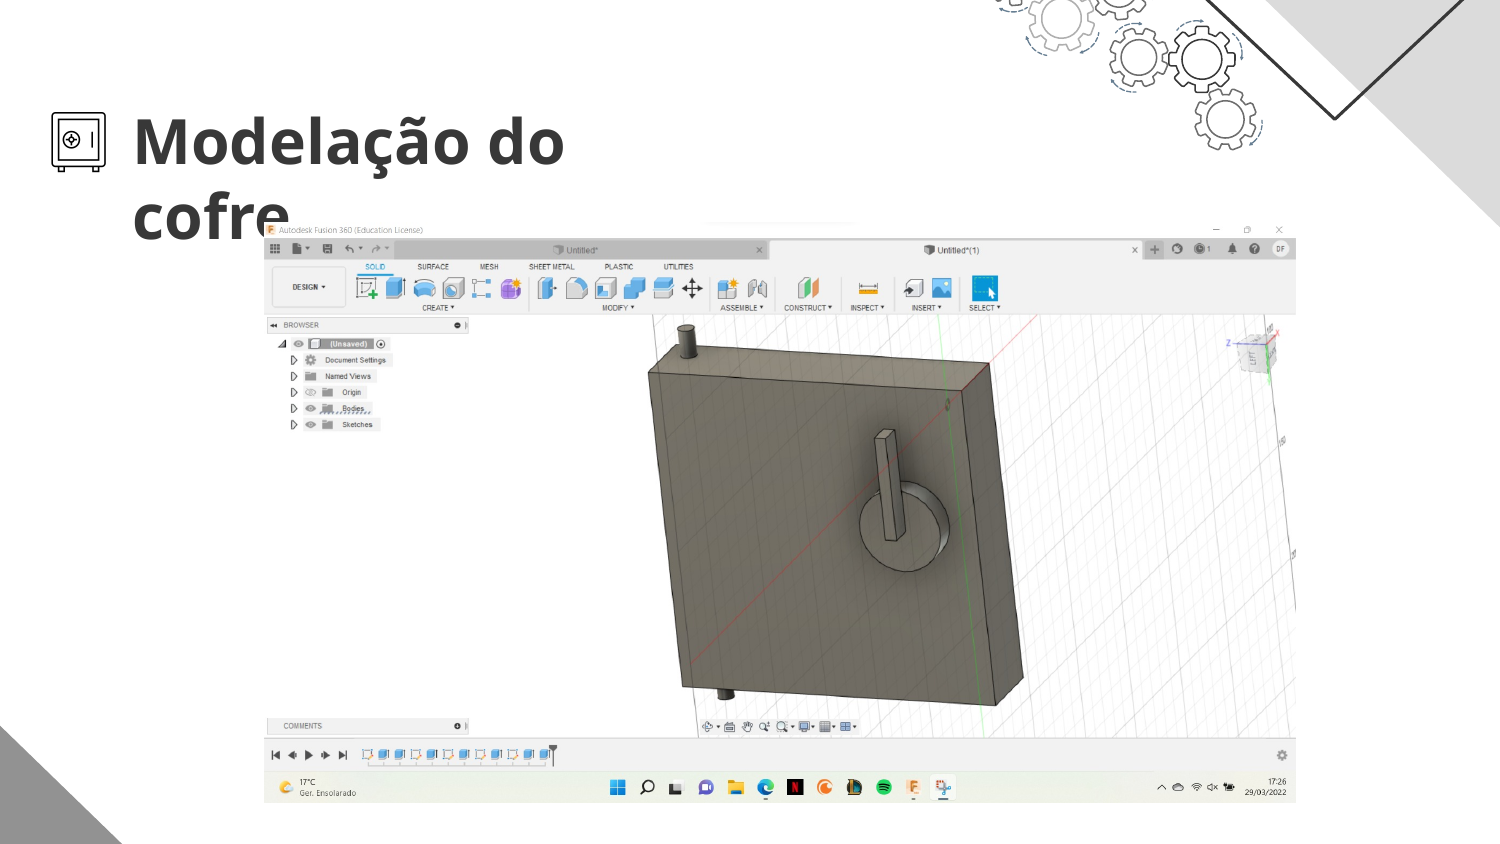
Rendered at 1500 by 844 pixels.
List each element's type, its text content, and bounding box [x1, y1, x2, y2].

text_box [992, 0, 1138, 62]
picture [264, 222, 1296, 803]
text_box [1117, 6, 1253, 166]
title Modelação do cofre [116, 87, 732, 174]
picture [39, 103, 118, 181]
